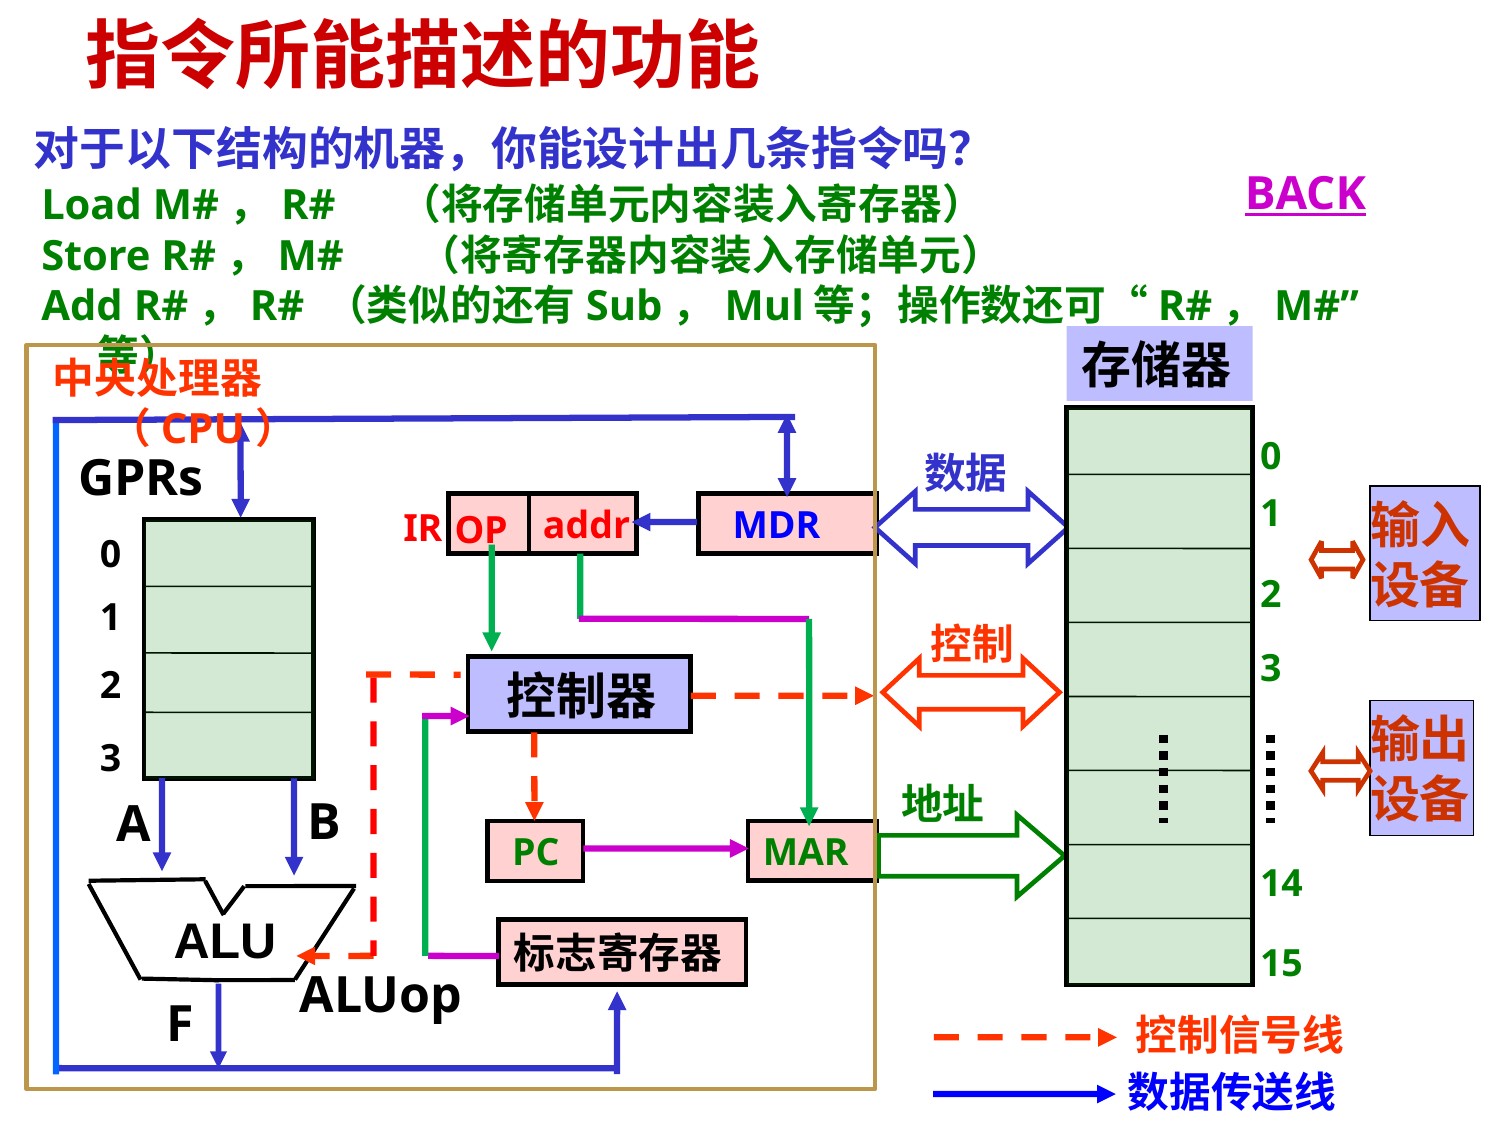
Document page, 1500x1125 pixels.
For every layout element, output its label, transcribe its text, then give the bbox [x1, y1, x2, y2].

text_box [26, 325, 1481, 1090]
text_box 对于以下结构的机器，你能设计出几条指令吗？ [19, 112, 1478, 182]
text_box 数据传送线 [1113, 1099, 1393, 1123]
text_box BACK [1229, 156, 1407, 234]
text_box Load M#，R# （将存储单元内容装入寄存器） Store R#，M# （将寄存器内容装入存储单元） Add R#，R# （类似的还有Sub，Mul等；操作数还可“R#，M#”等） [26, 171, 1430, 325]
title 指令所能描述的功能 [74, 15, 1426, 112]
